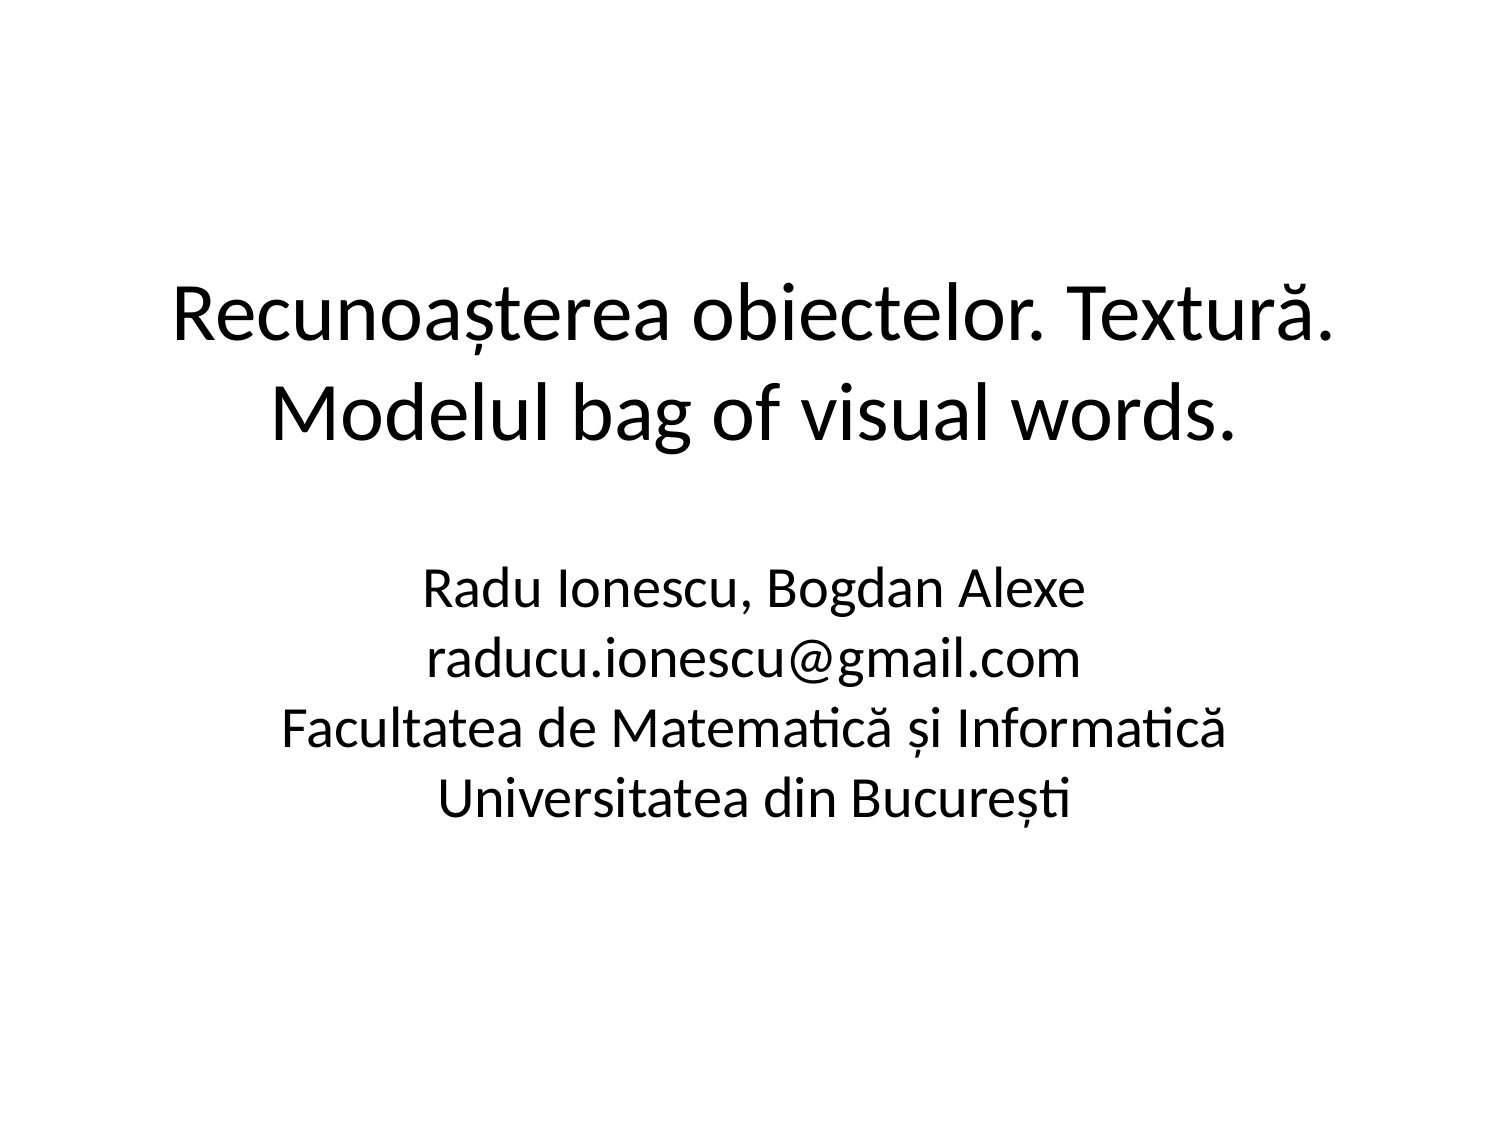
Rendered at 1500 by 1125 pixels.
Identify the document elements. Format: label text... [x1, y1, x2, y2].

text_box Radu Ionescu, Bogdan Alexe raducu.ionescu@gmail.com Facultatea de Matematică și Informatică Universitatea din București [26, 534, 1483, 901]
text_box Recunoașterea obiectelor. Textură. Modelul bag of visual words. [26, 242, 1483, 527]
